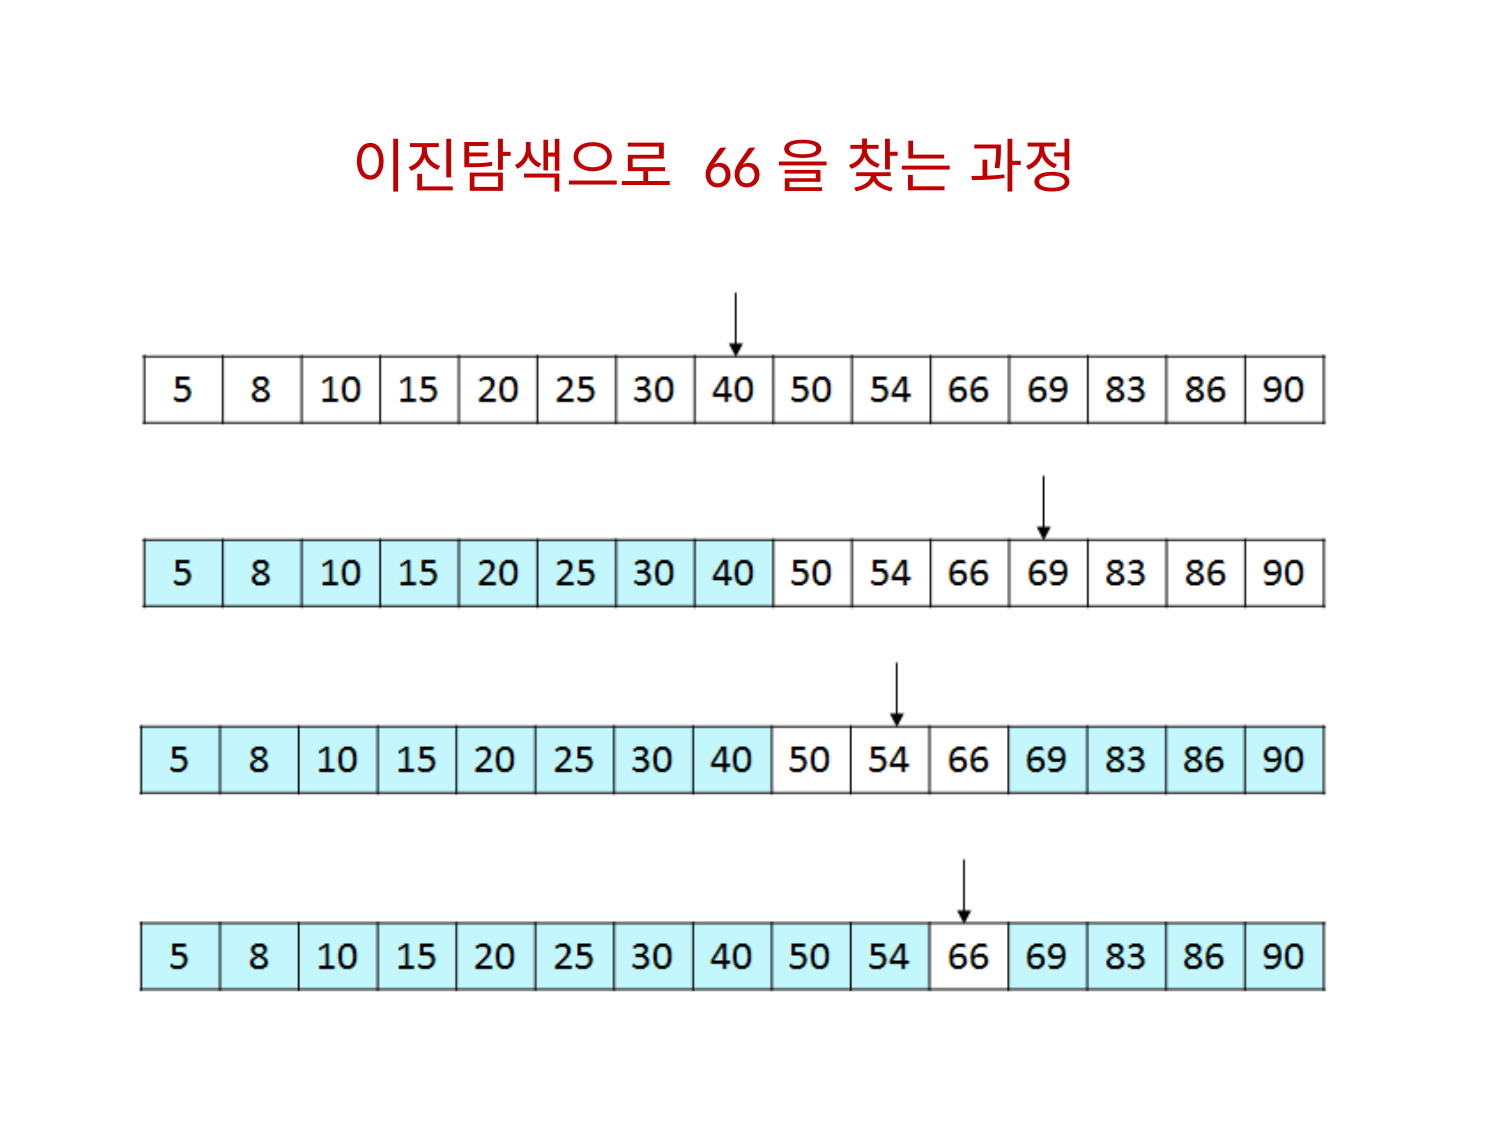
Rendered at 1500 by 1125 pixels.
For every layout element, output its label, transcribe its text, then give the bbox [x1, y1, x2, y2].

picture [139, 292, 1328, 1005]
text_box 이진탐색으로 66을 찾는 과정 [337, 121, 1092, 207]
